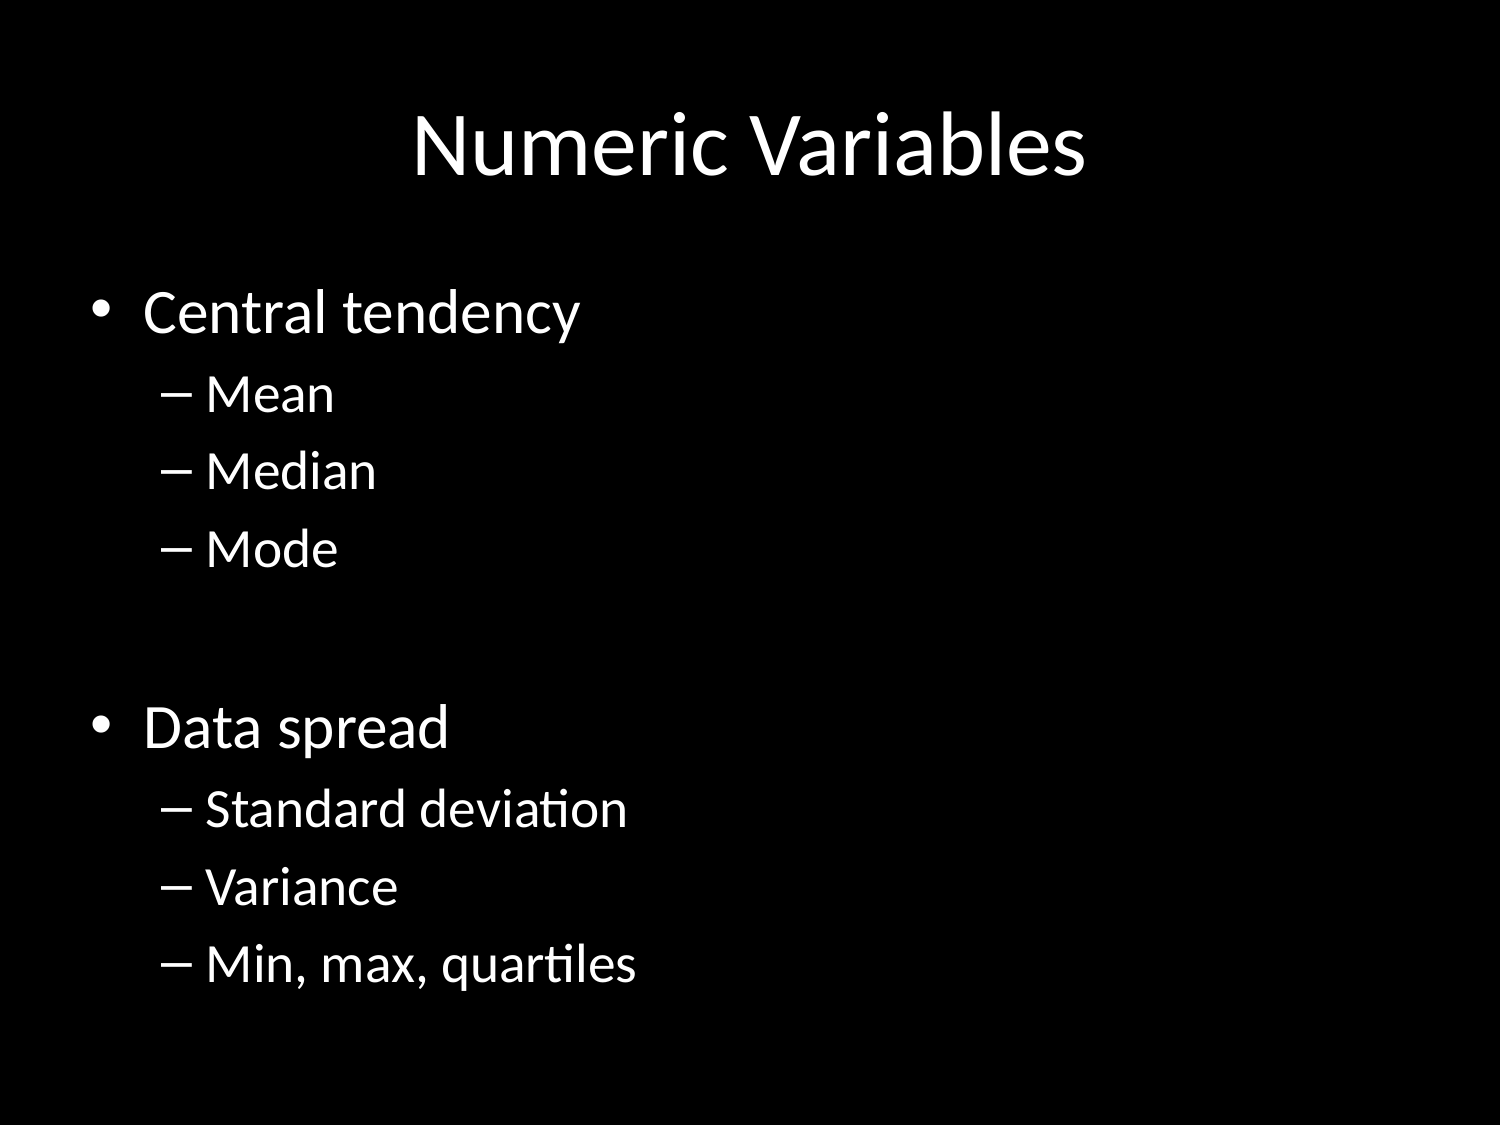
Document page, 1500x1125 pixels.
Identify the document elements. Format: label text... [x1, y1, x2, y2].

title Numeric Variables [75, 45, 1425, 233]
list Central tendency Mean Median Mode Data spread Standard deviation Variance Min, max, quartiles [75, 262, 1425, 1005]
